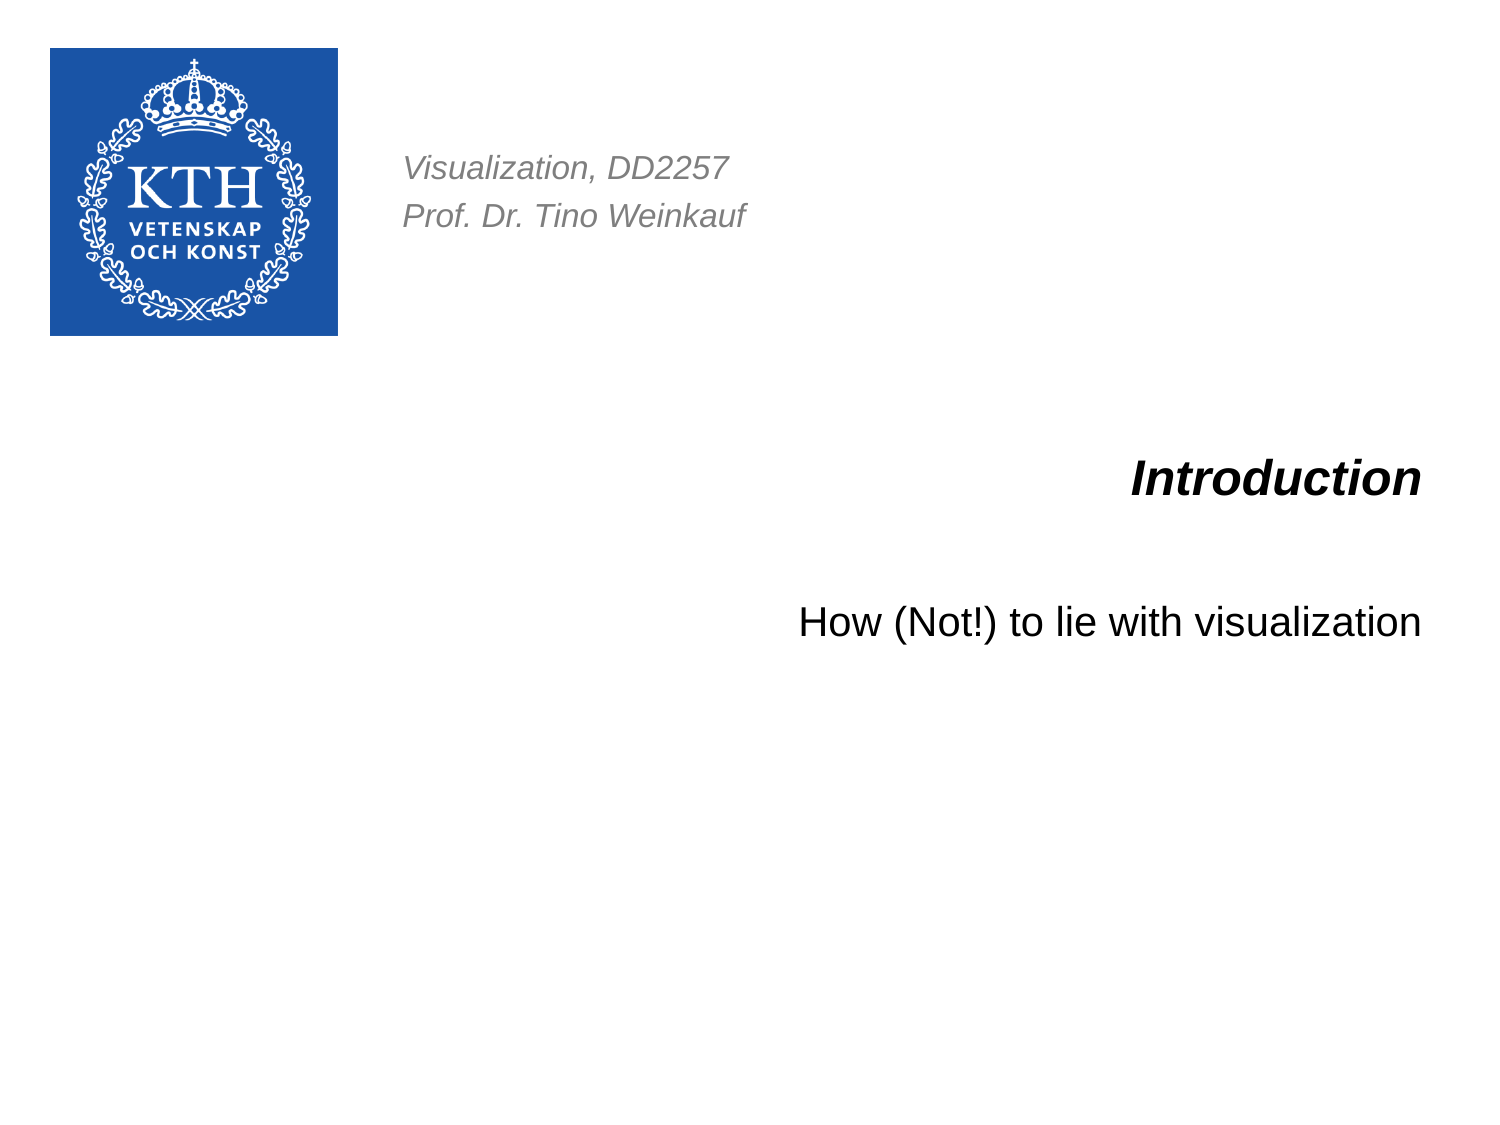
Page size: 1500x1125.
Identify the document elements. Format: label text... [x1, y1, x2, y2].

subtitle How (Not!) to lie with visualization [387, 587, 1438, 1101]
picture [50, 48, 338, 336]
title Introduction [387, 387, 1438, 513]
